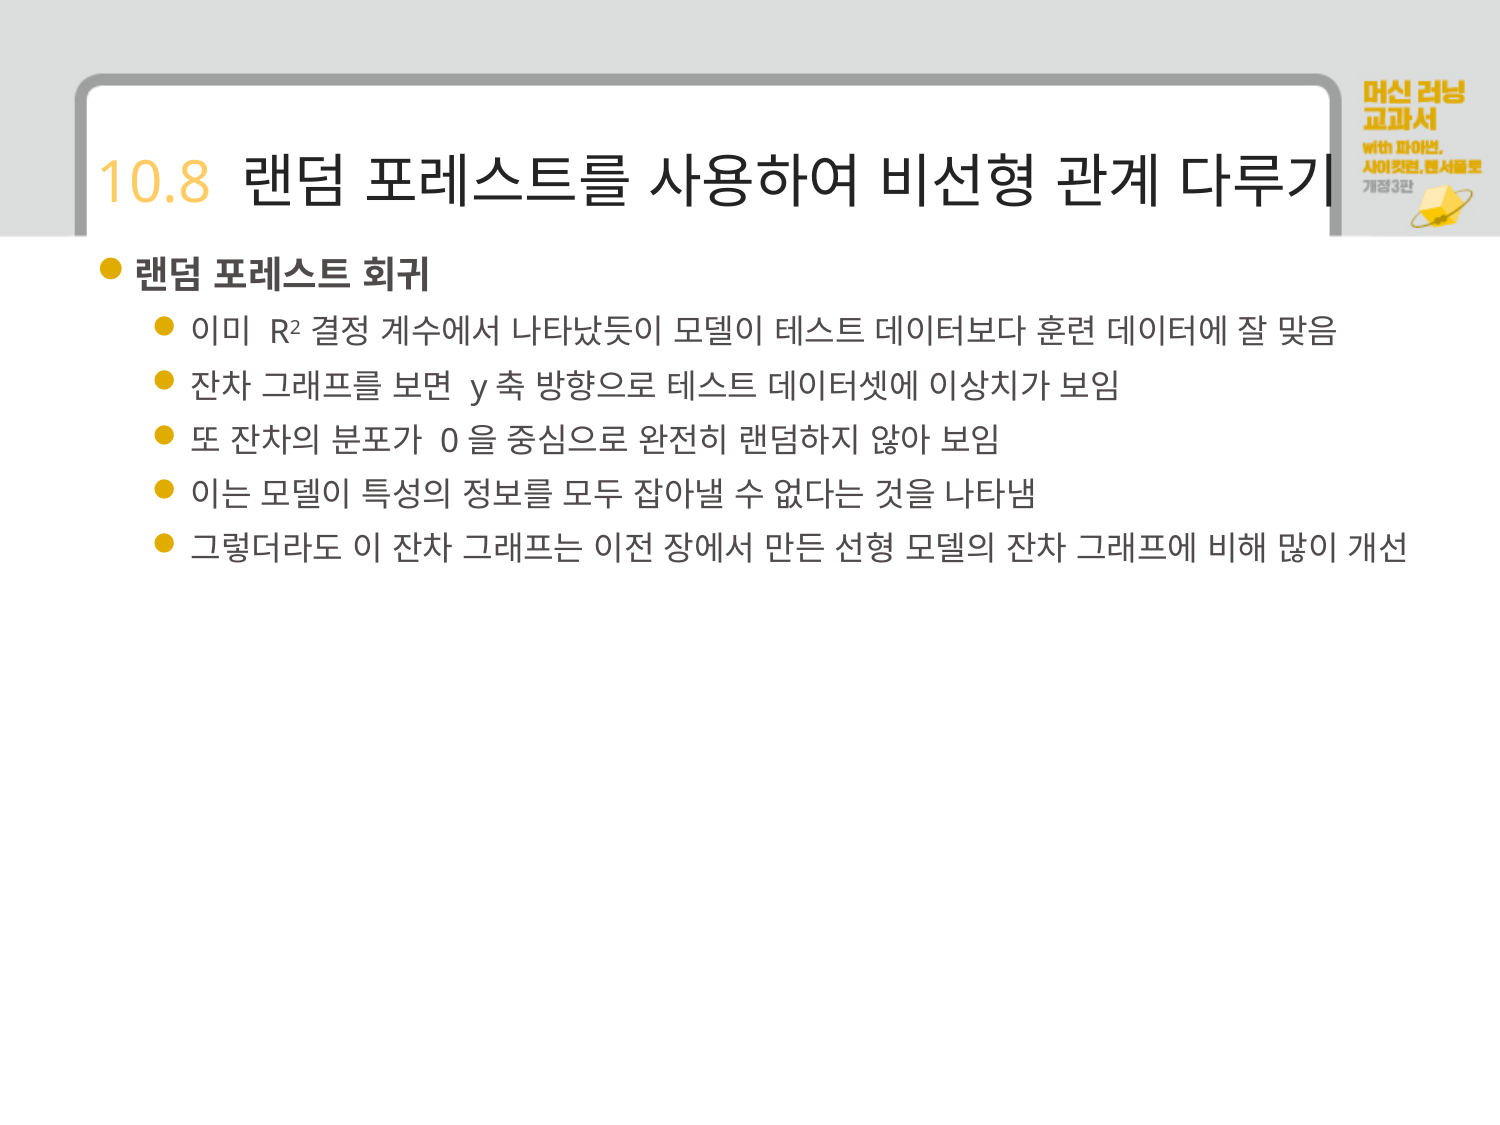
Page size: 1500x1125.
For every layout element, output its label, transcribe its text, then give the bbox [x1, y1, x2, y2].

picture [0, 0, 1500, 1125]
title 10.8 랜덤 포레스트를 사용하여 비선형 관계 다루기 [81, 90, 1412, 222]
list 랜덤 포레스트 회귀 이미 R2 결정 계수에서 나타났듯이 모델이 테스트 데이터보다 훈련 데이터에 잘 맞음 잔차 그래프를 보면 y축 방향으로 테스트 데이터셋에 이상치가 보임 또 잔차의 분포가 0을 중심으로 완전히 랜덤하지 않아 보임 이는 모델이 특성의 정보를 모두 잡아낼 수 없다는 것을 나타냄 그렇더라도 이 잔차 그래프는 이전 장에서 만든 선형 모델의 잔차 그래프에 비해 많이 개선 [81, 239, 1459, 1054]
